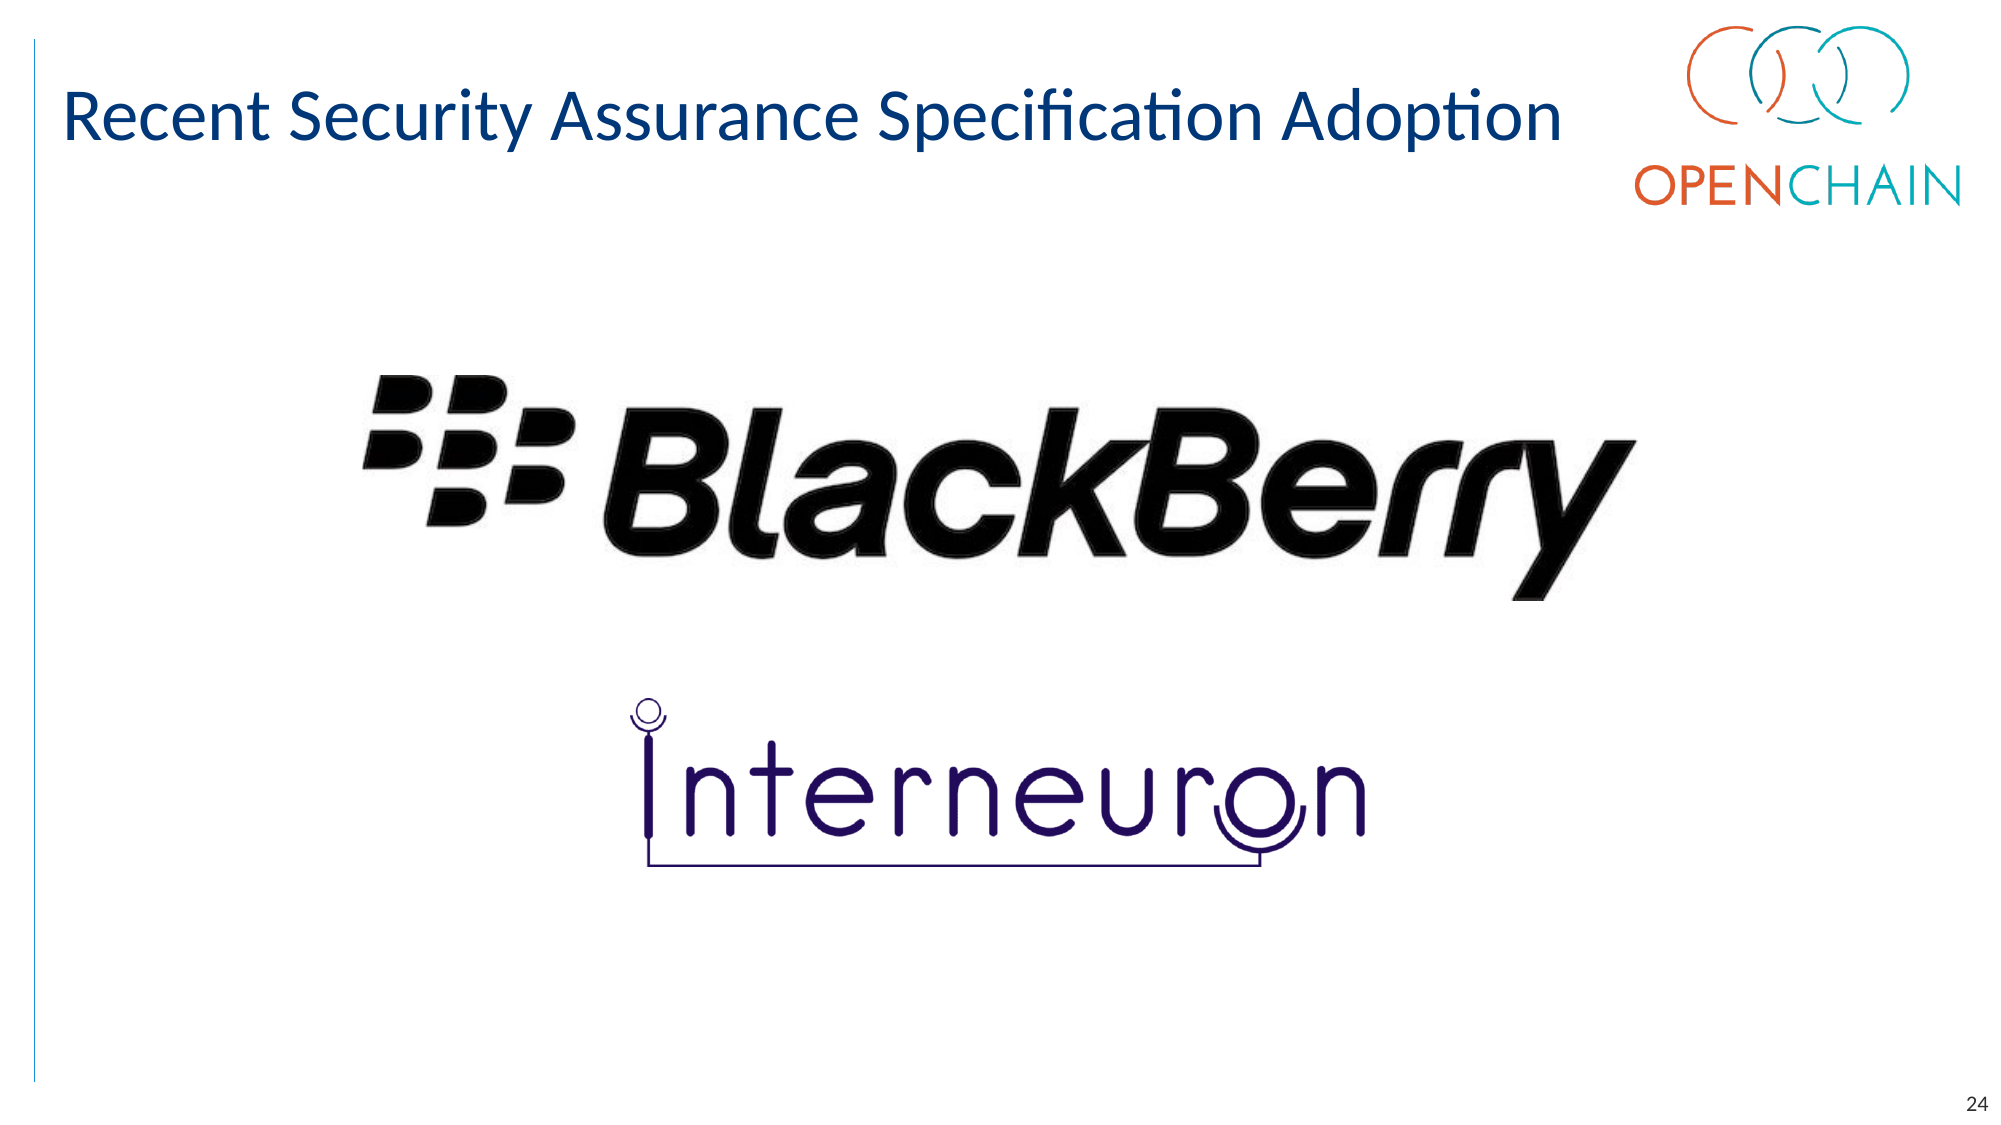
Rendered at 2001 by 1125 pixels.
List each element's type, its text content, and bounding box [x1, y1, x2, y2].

picture [362, 375, 1638, 601]
picture [630, 698, 1370, 867]
picture [1628, 19, 1966, 213]
title Recent Security Assurance Specification Adoption [51, 39, 1689, 193]
slide_number 24 [1939, 1080, 2000, 1125]
